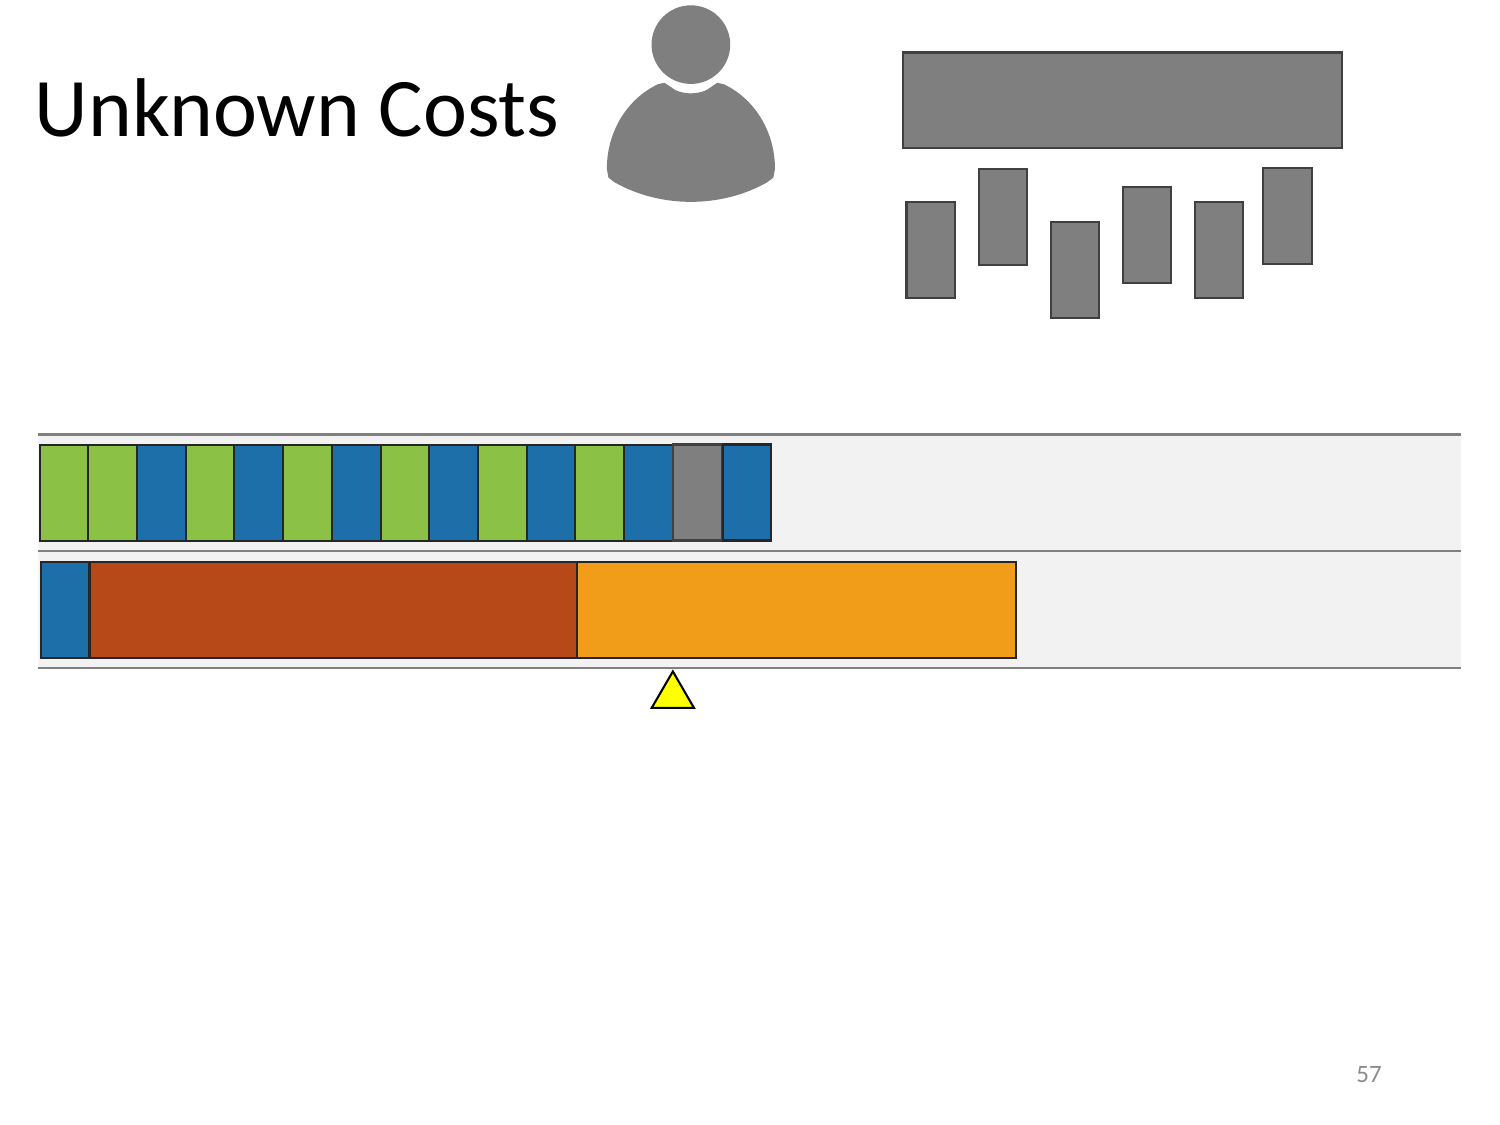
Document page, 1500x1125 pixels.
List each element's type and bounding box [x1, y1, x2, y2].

text_box [605, 81, 777, 203]
text_box [902, 51, 1343, 149]
text_box [650, 4, 732, 85]
slide_number [1059, 1042, 1397, 1103]
text_box [906, 167, 1313, 318]
text_box [38, 434, 1461, 668]
text_box [20, 45, 575, 161]
text_box [649, 669, 696, 709]
